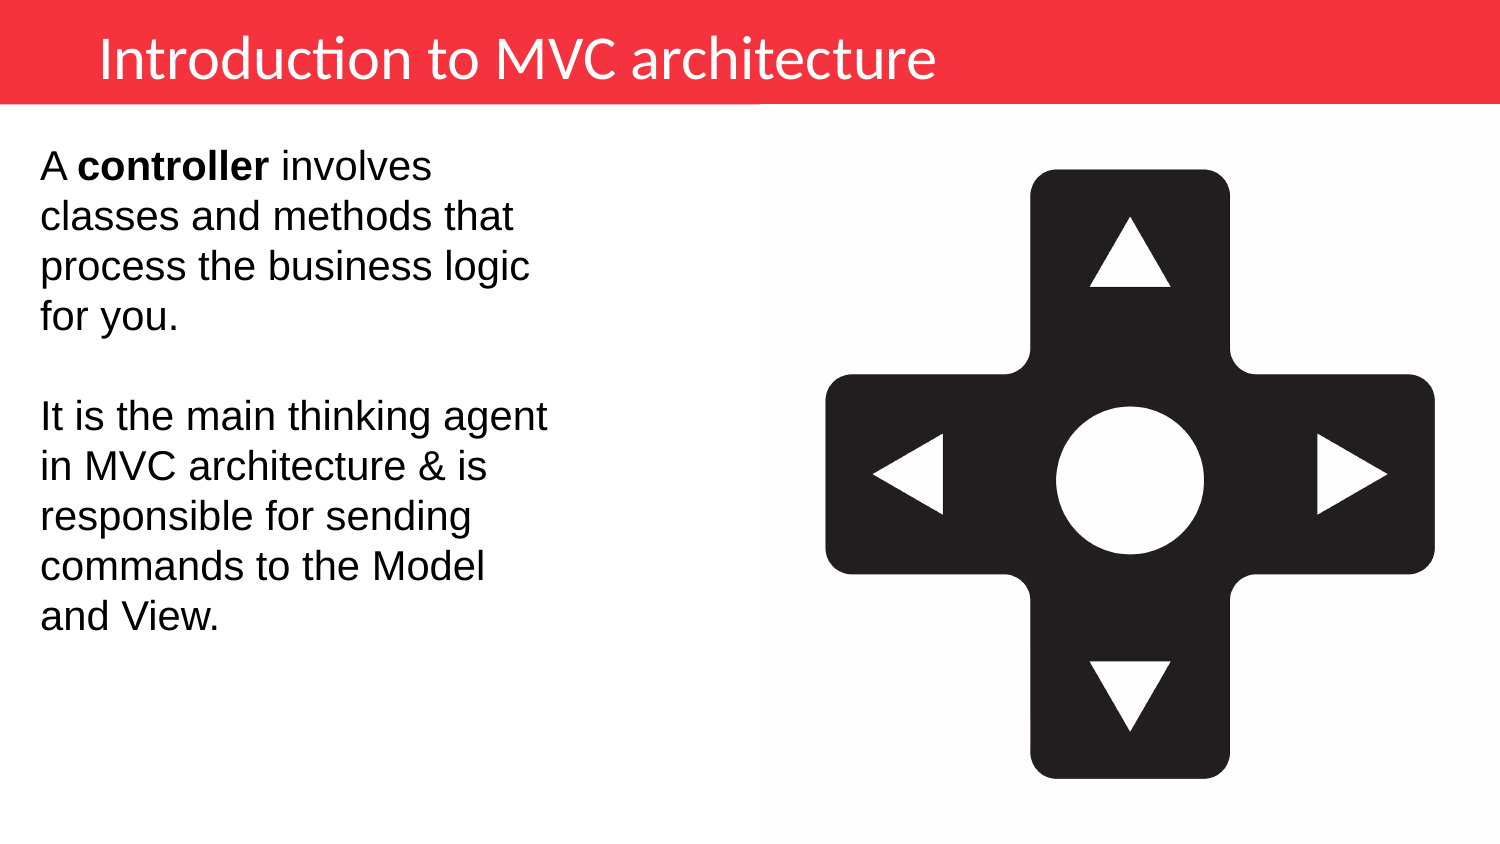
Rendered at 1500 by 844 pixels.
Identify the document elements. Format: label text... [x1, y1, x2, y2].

text_box [0, 0, 1500, 105]
picture [760, 104, 1500, 844]
text_box A controller involves classes and methods that process the business logic for you. It is the main thinking agent in MVC architecture & is responsible for sending commands to the Model and View. [25, 124, 564, 718]
text_box Introduction to MVC architecture [83, 2, 1289, 138]
